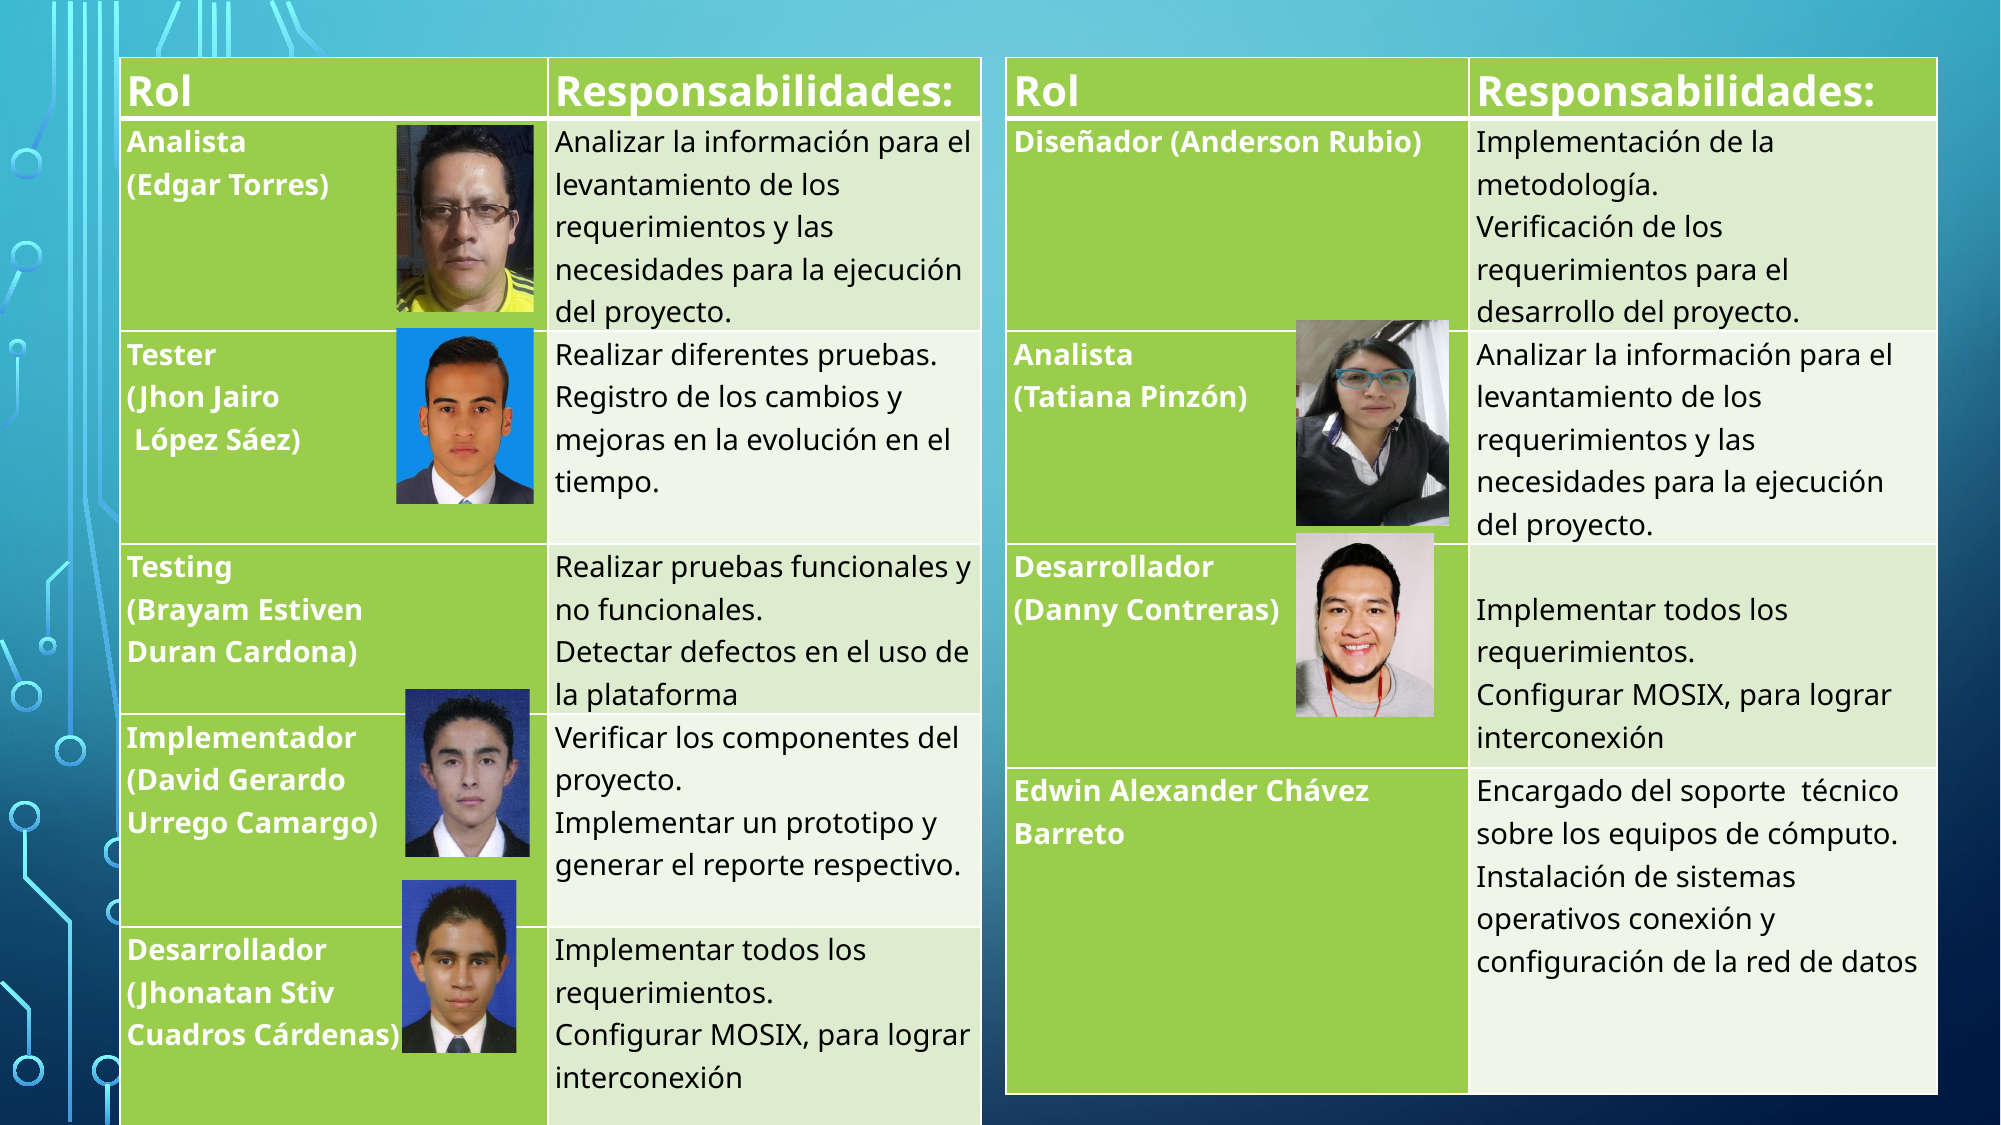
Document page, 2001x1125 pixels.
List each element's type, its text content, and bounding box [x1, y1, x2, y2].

picture [1296, 533, 1434, 718]
table_cell Tester (Jhon Jairo López Sáez) [121, 332, 547, 543]
picture [396, 125, 534, 312]
table_header Rol [1007, 58, 1468, 116]
table_cell Analizar la información para el levantamiento de los requerimientos y las necesidades para la ejecución del proyecto. [549, 121, 980, 330]
table_cell Desarrollador (Jhonatan Stiv Cuadros Cárdenas) [121, 928, 547, 1125]
table_cell Testing (Brayam Estiven Duran Cardona) [121, 545, 547, 713]
table_cell Implementador (David Gerardo Urrego Camargo) [121, 715, 547, 926]
table_header Responsabilidades: [549, 58, 980, 116]
table_cell Desarrollador (Danny Contreras) [1007, 545, 1468, 767]
table_cell Implementación de la metodología. Verificación de los requerimientos para el desarrollo del proyecto. [1470, 121, 1936, 330]
table_cell Encargado del soporte técnico sobre los equipos de cómputo. Instalación de sistemas operativos conexión y configuración de la red de datos [1470, 769, 1936, 1093]
table_header Responsabilidades: [1470, 58, 1936, 116]
table_cell Analista (Tatiana Pinzón) [1007, 332, 1468, 543]
table_cell Diseñador (Anderson Rubio) [1007, 121, 1468, 330]
table_header Rol [121, 58, 547, 116]
picture [405, 688, 530, 858]
table_cell Analista (Edgar Torres) [121, 121, 547, 330]
table_cell Realizar diferentes pruebas. Registro de los cambios y mejoras en la evolución en el tiempo. [549, 332, 980, 543]
table_cell Implementar todos los requerimientos. Configurar MOSIX, para lograr interconexión [549, 928, 980, 1125]
table_cell Realizar pruebas funcionales y no funcionales. Detectar defectos en el uso de la plataforma [549, 545, 980, 713]
table_cell Analizar la información para el levantamiento de los requerimientos y las necesidades para la ejecución del proyecto. [1470, 332, 1936, 543]
table_cell Verificar los componentes del proyecto. Implementar un prototipo y generar el reporte respectivo. [549, 715, 980, 926]
subtitle ROLES –NOMBREs - FUNCIONES [294, 40, 1738, 312]
table_cell Implementar todos los requerimientos. Configurar MOSIX, para lograr interconexión [1470, 545, 1936, 767]
picture [401, 880, 517, 1054]
picture [396, 328, 534, 504]
picture [1296, 320, 1449, 526]
table_cell Edwin Alexander Chávez Barreto [1007, 769, 1468, 1093]
